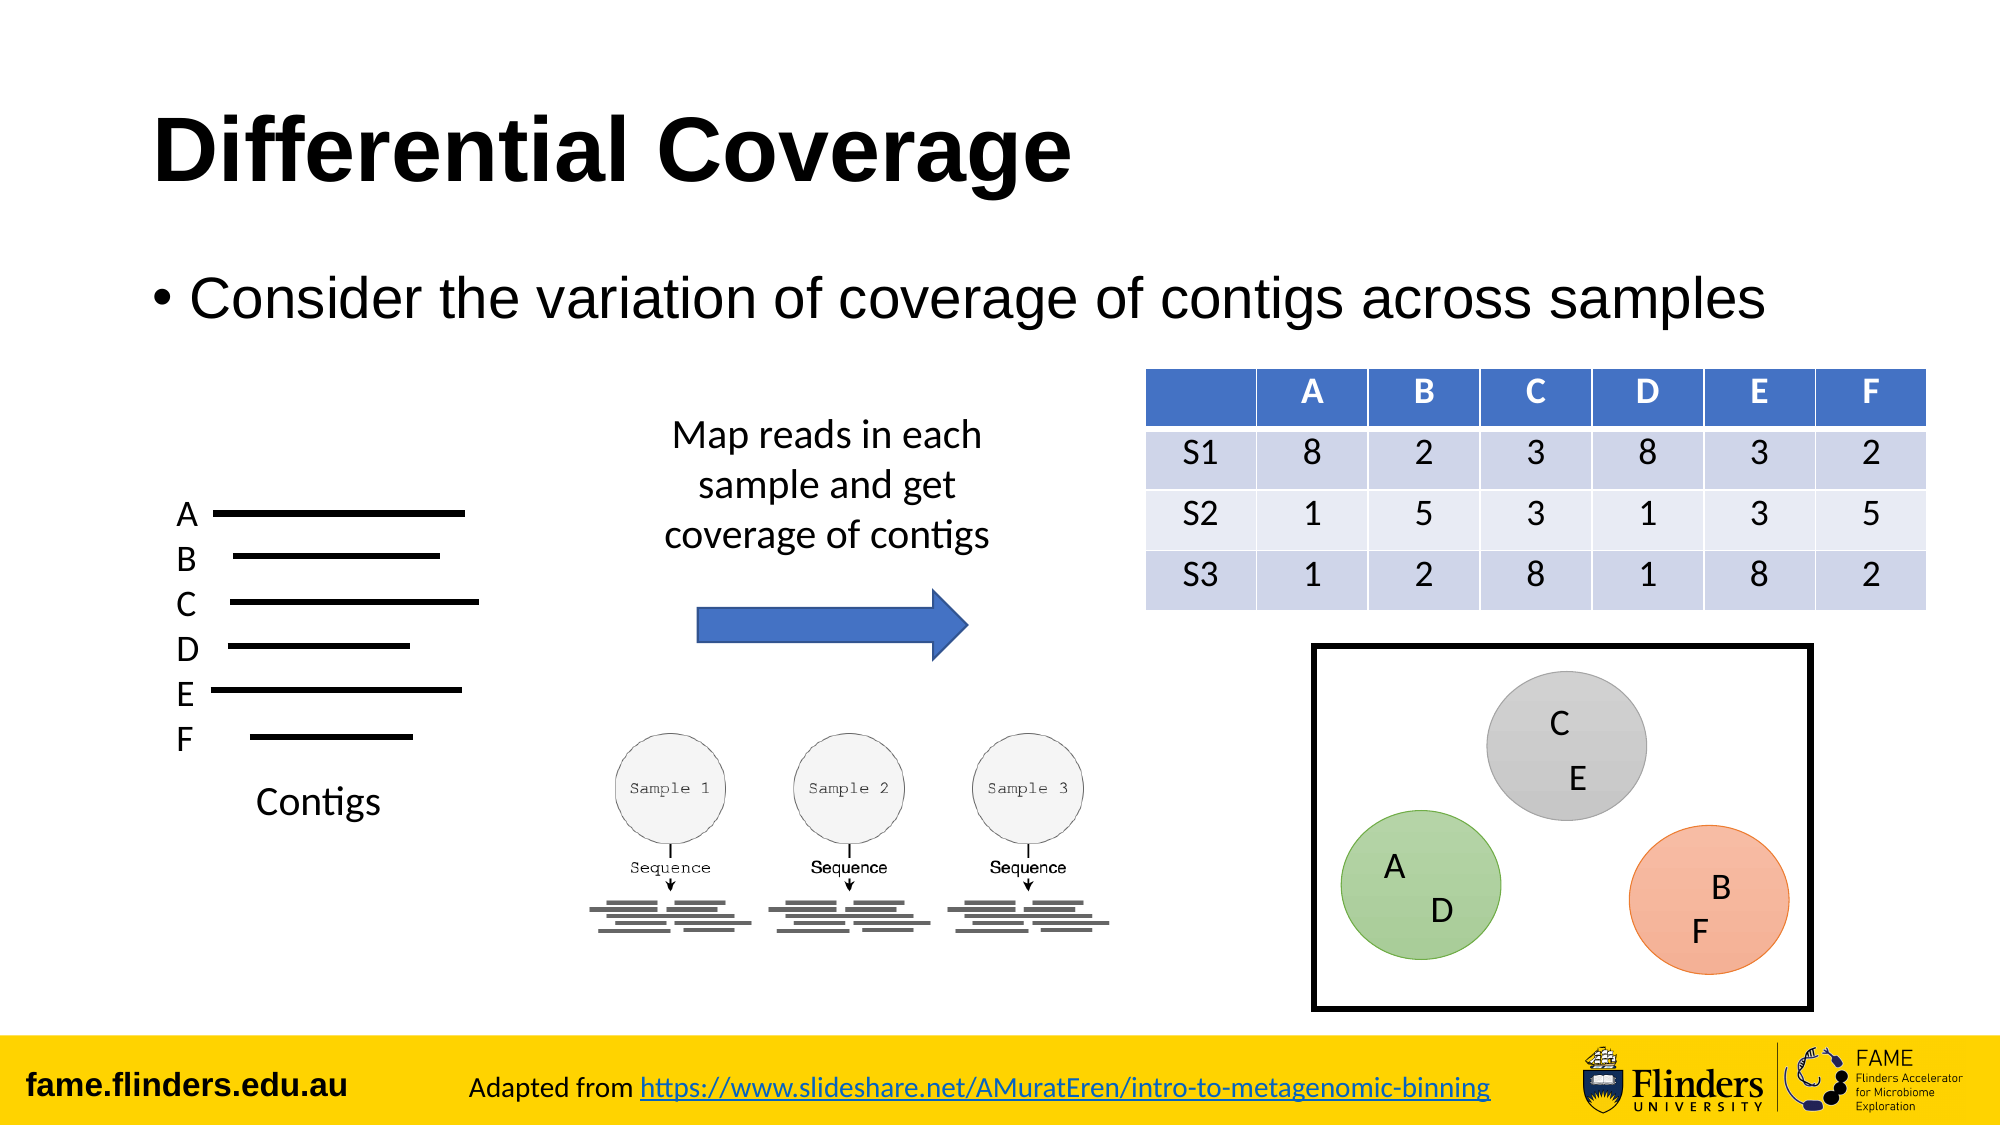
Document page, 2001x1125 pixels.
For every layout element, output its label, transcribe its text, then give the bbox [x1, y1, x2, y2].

table_cell 2 [1369, 432, 1479, 489]
table_cell 1 [1257, 491, 1367, 550]
table_cell 5 [1816, 491, 1926, 550]
text_box Adapted from https://www.slideshare.net/AMuratEren/intro-to-metagenomic-binning [423, 1060, 1543, 1111]
table_cell 2 [1369, 551, 1479, 610]
table_header D [1593, 369, 1703, 426]
table_cell 8 [1481, 551, 1591, 610]
table_cell 1 [1593, 491, 1703, 550]
table_cell 3 [1705, 491, 1815, 550]
table_cell 8 [1257, 432, 1367, 489]
table_header B [1369, 369, 1479, 426]
table_header [1146, 369, 1256, 426]
table_cell 1 [1593, 551, 1703, 610]
table_header A [1257, 369, 1367, 426]
table_cell S2 [1146, 491, 1256, 550]
title Differential Coverage [137, 82, 1863, 222]
list Consider the variation of coverage of contigs across samples [137, 260, 1863, 1004]
table_cell 2 [1816, 432, 1926, 489]
table_cell 5 [1369, 491, 1479, 550]
table_cell 8 [1593, 432, 1703, 489]
picture [579, 724, 1117, 939]
table_header F [1816, 369, 1926, 426]
table_cell 3 [1705, 432, 1815, 489]
table_cell S1 [1146, 432, 1256, 489]
table_header E [1705, 369, 1815, 426]
text_box Contigs [130, 766, 507, 831]
table_cell 3 [1481, 491, 1591, 550]
table_cell 8 [1705, 551, 1815, 610]
text_box Map reads in each sample and get coverage of contigs [639, 398, 1016, 564]
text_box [1314, 645, 1811, 1009]
table_header C [1481, 369, 1591, 426]
text_box [696, 588, 969, 662]
text_box A B C D E F [161, 481, 255, 766]
table_cell 1 [1257, 551, 1367, 610]
table_cell 3 [1481, 432, 1591, 489]
table_cell 2 [1816, 551, 1926, 610]
picture [1570, 1038, 1966, 1122]
table_cell S3 [1146, 551, 1256, 610]
